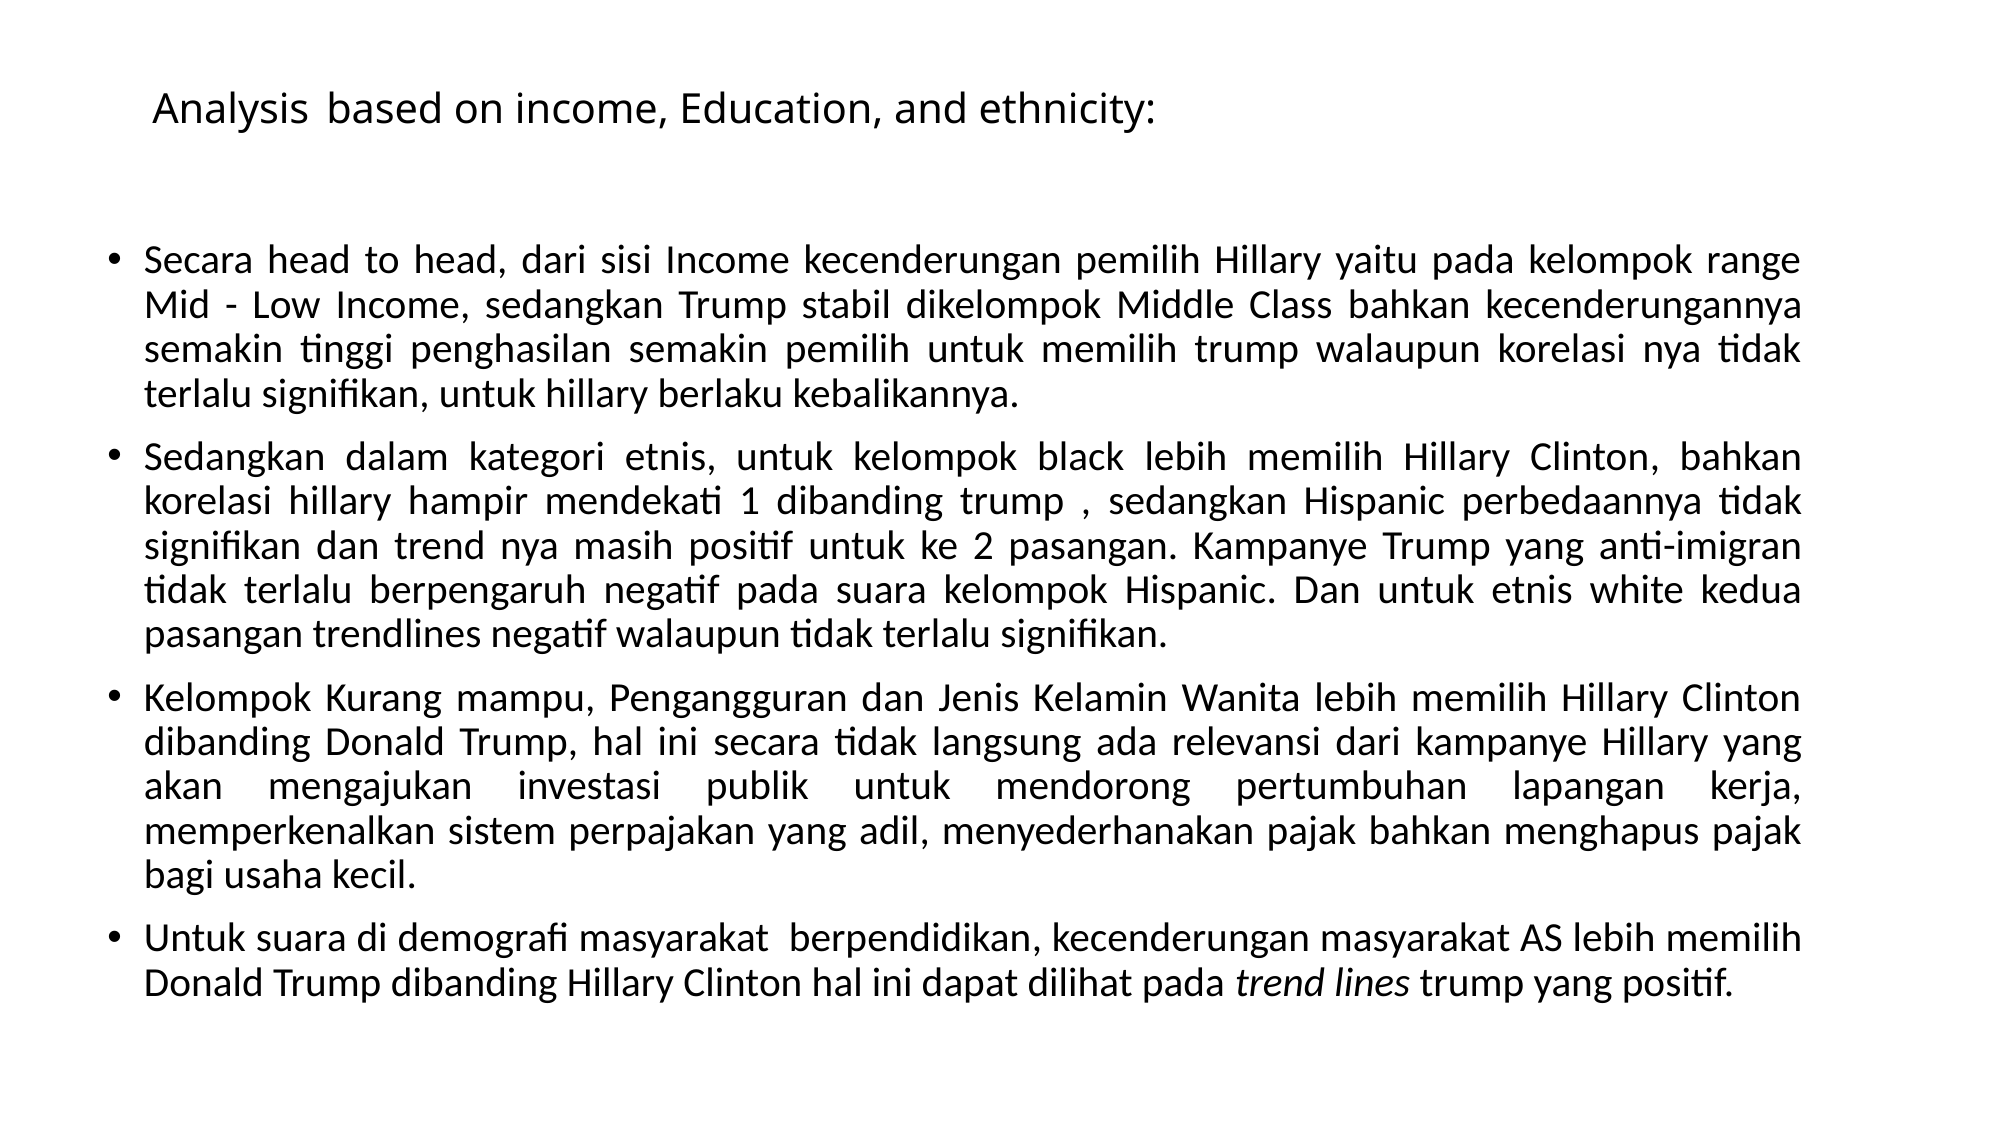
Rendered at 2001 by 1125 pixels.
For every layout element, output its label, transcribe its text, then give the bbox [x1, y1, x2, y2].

list Secara head to head, dari sisi Income kecenderungan pemilih Hillary yaitu pada kelompok range Mid - Low Income, sedangkan Trump stabil dikelompok Middle Class bahkan kecenderungannya semakin tinggi penghasilan semakin pemilih untuk memilih trump walaupun korelasi nya tidak terlalu signifikan, untuk hillary berlaku kebalikannya. Sedangkan dalam kategori etnis, untuk kelompok black lebih memilih Hillary Clinton, bahkan korelasi hillary hampir mendekati 1 dibanding trump , sedangkan Hispanic perbedaannya tidak signifikan dan trend nya masih positif untuk ke 2 pasangan. Kampanye Trump yang anti-imigran tidak terlalu berpengaruh negatif pada suara kelompok Hispanic. Dan untuk etnis white kedua pasangan trendlines negatif walaupun tidak terlalu signifikan. Kelompok Kurang mampu, Pengangguran dan Jenis Kelamin Wanita lebih memilih Hillary Clinton dibanding Donald Trump, hal ini secara tidak langsung ada relevansi dari kampanye Hillary yang akan mengajukan investasi publik untuk mendorong pertumbuhan lapangan kerja, memperkenalkan sistem perpajakan yang adil, menyederhanakan pajak bahkan menghapus pajak bagi usaha kecil. Untuk suara di demografi masyarakat berpendidikan, kecenderungan masyarakat AS lebih memilih Donald Trump dibanding Hillary Clinton hal ini dapat dilihat pada trend lines trump yang positif. [92, 230, 1818, 1018]
title Analysis based on income, Education, and ethnicity: [137, 59, 1863, 146]
